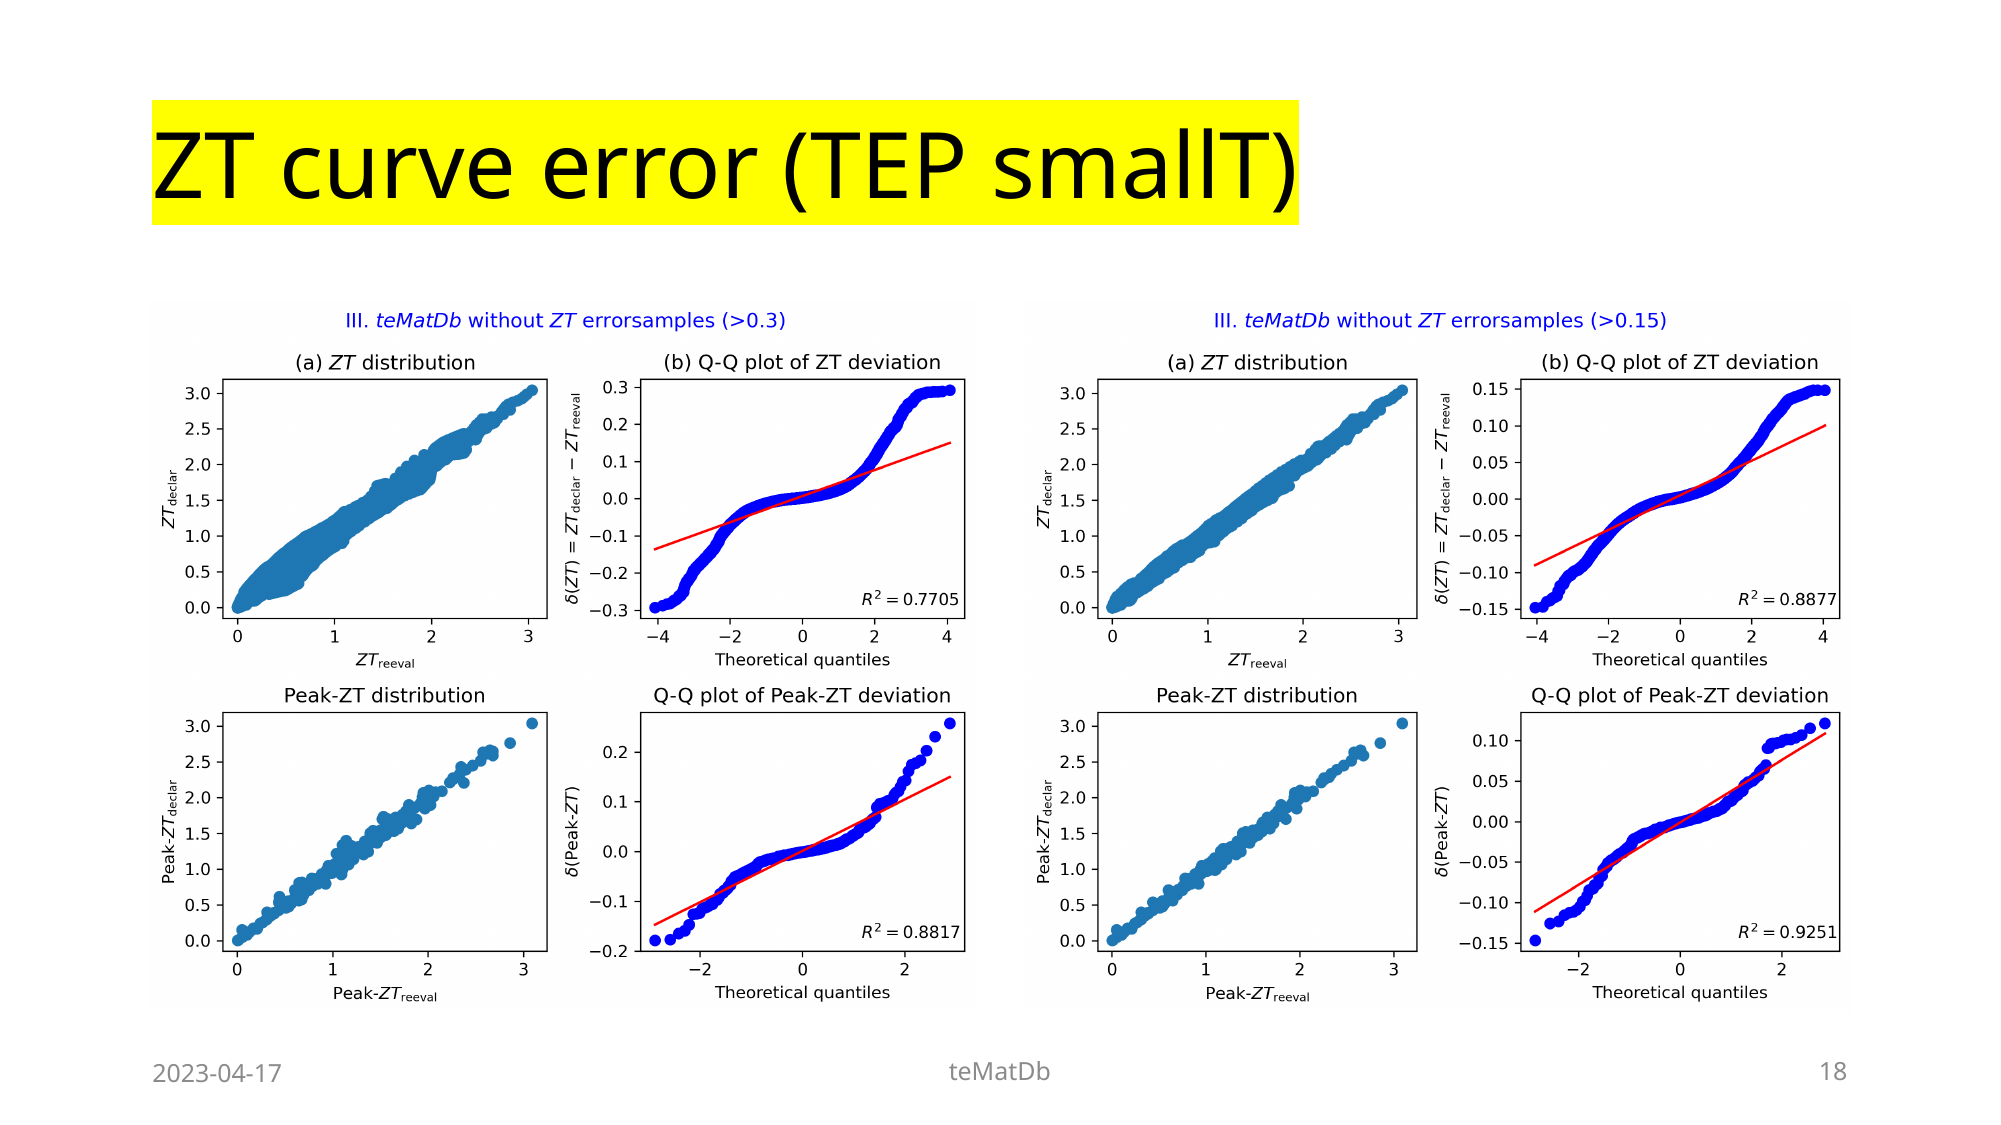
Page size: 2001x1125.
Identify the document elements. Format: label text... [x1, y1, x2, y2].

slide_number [137, 1042, 588, 1103]
slide_number 18 [1412, 1042, 1863, 1103]
footer teMatDb [662, 1042, 1338, 1103]
title ZT curve error (TEP smallT) [137, 59, 1863, 278]
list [1024, 299, 1851, 1014]
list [149, 299, 976, 1014]
